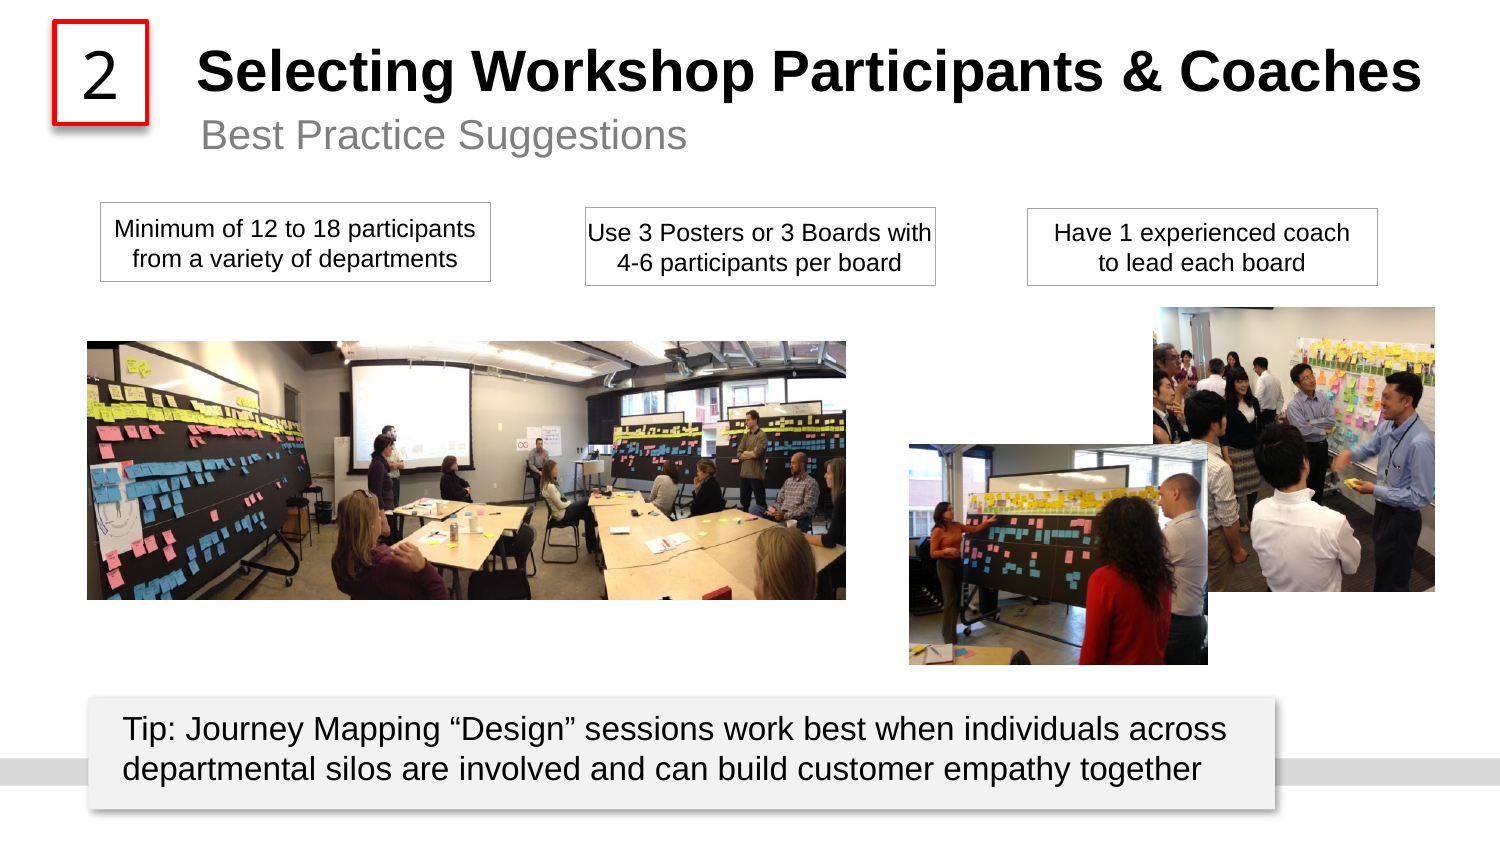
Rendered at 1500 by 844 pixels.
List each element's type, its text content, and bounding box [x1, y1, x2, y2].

text_box Have 1 experienced coach to lead each board [1027, 208, 1378, 286]
text_box Use 3 Posters or 3 Boards with 4-6 participants per board [585, 207, 936, 286]
text_box Minimum of 12 to 18 participants from a variety of departments [100, 202, 491, 282]
text_box [86, 695, 1277, 812]
picture [87, 341, 847, 601]
list Tip: Journey Mapping “Design” sessions work best when individuals across departmental silos are involved and can build customer empathy together [122, 706, 1296, 803]
picture [909, 307, 1435, 665]
list Best Practice Suggestions [200, 108, 1468, 161]
title Selecting Workshop Participants & Coaches [196, 33, 1467, 104]
text_box 2 [52, 19, 149, 126]
